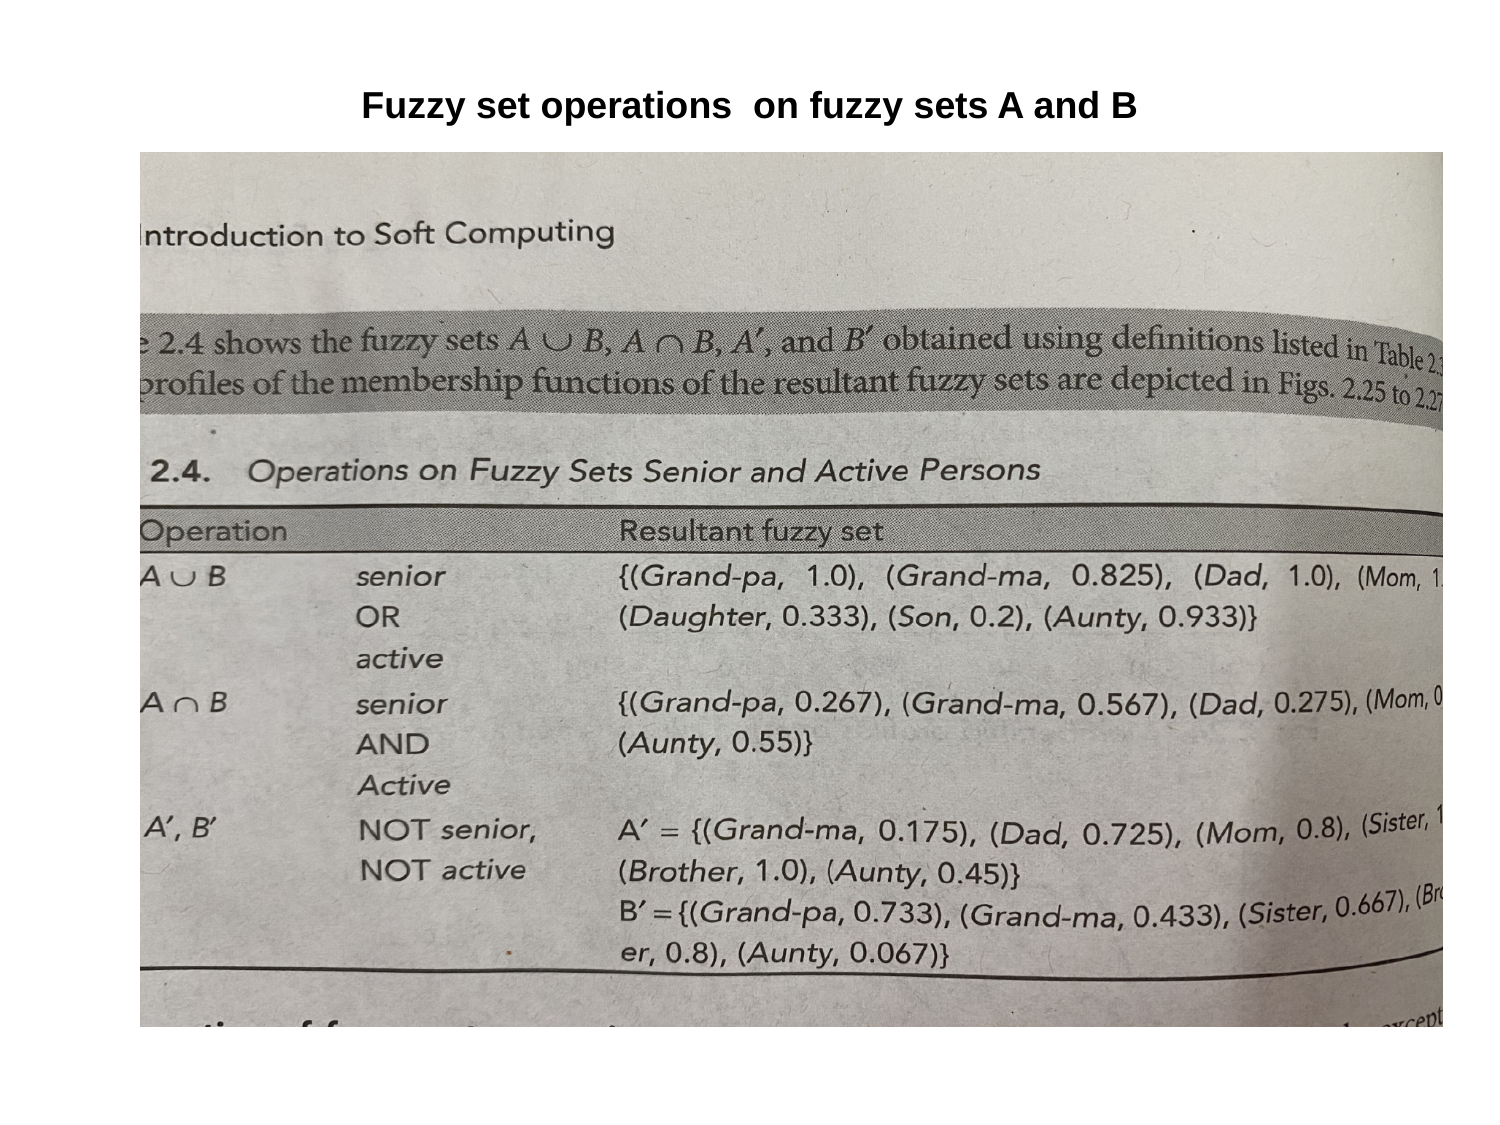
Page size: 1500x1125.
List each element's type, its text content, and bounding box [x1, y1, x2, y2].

title Fuzzy set operations on fuzzy sets A and B [75, 45, 1425, 162]
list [139, 152, 1443, 1027]
